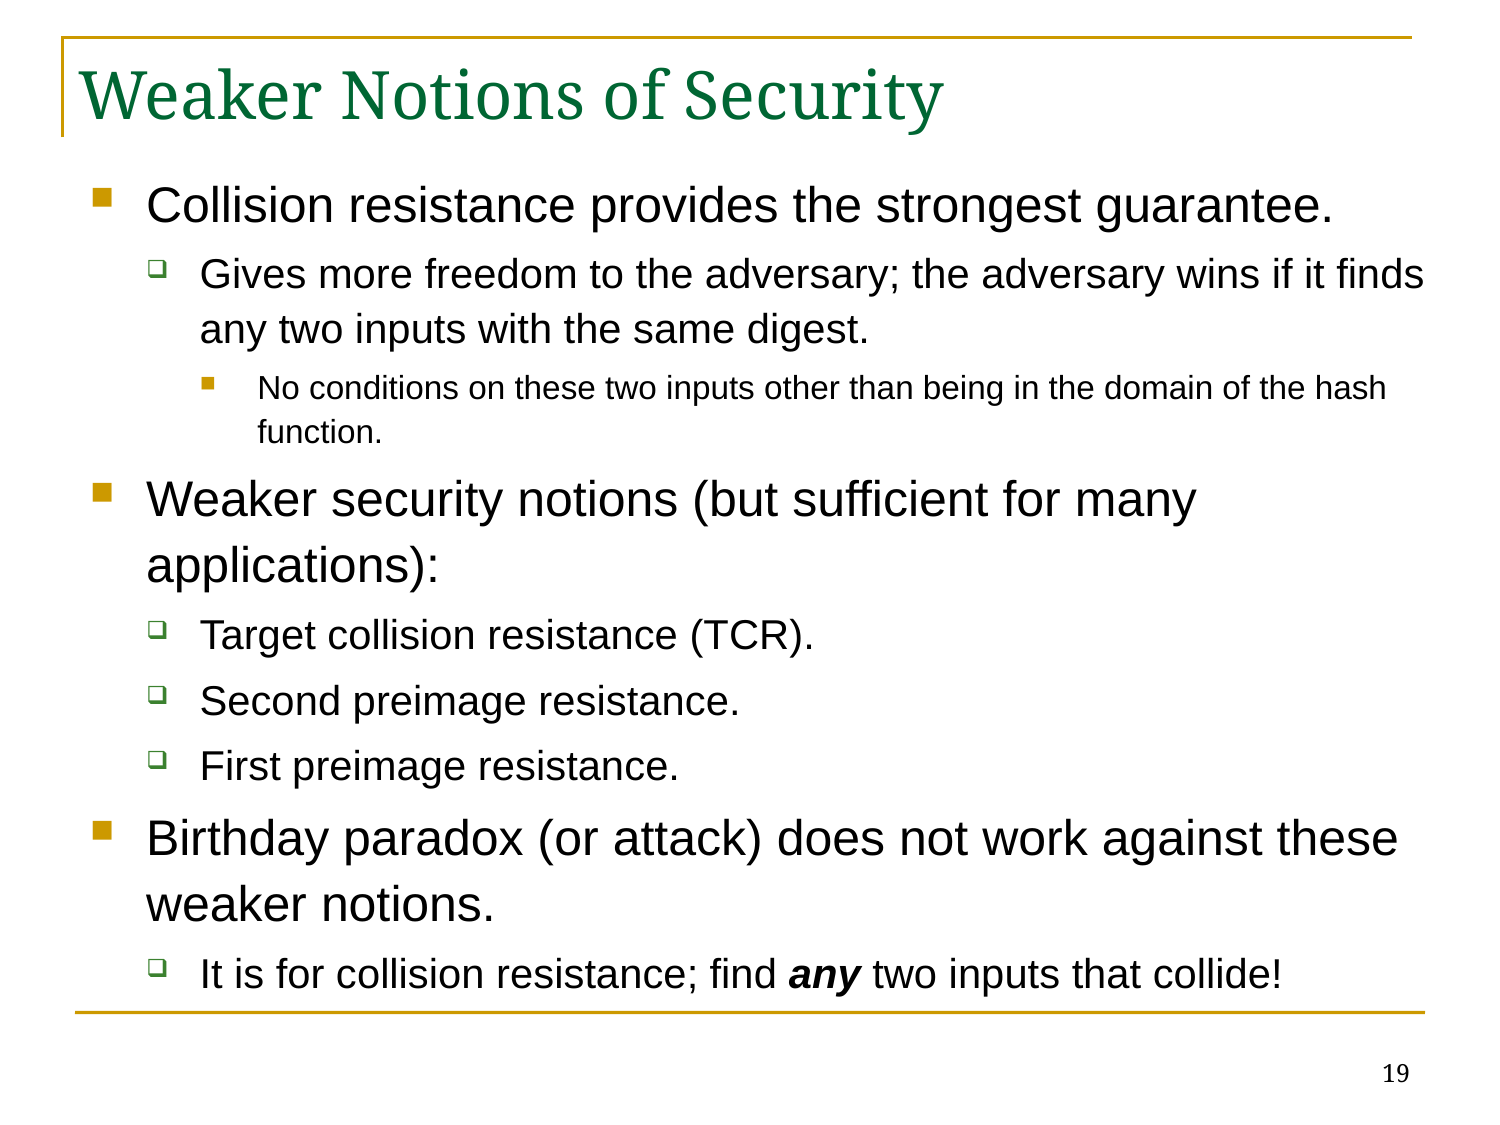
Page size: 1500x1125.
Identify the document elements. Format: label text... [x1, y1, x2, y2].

title Weaker Notions of Security [63, 45, 1425, 174]
slide_number 19 [1074, 1024, 1425, 1100]
list Collision resistance provides the strongest guarantee. Gives more freedom to the adversary; the adversary wins if it finds any two inputs with the same digest. No conditions on these two inputs other than being in the domain of the hash function. Weaker security notions (but sufficient for many applications): Target collision resistance (TCR). Second preimage resistance. First preimage resistance. Birthday paradox (or attack) does not work against these weaker notions. It is for collision resistance; find any two inputs that collide! [75, 158, 1445, 994]
